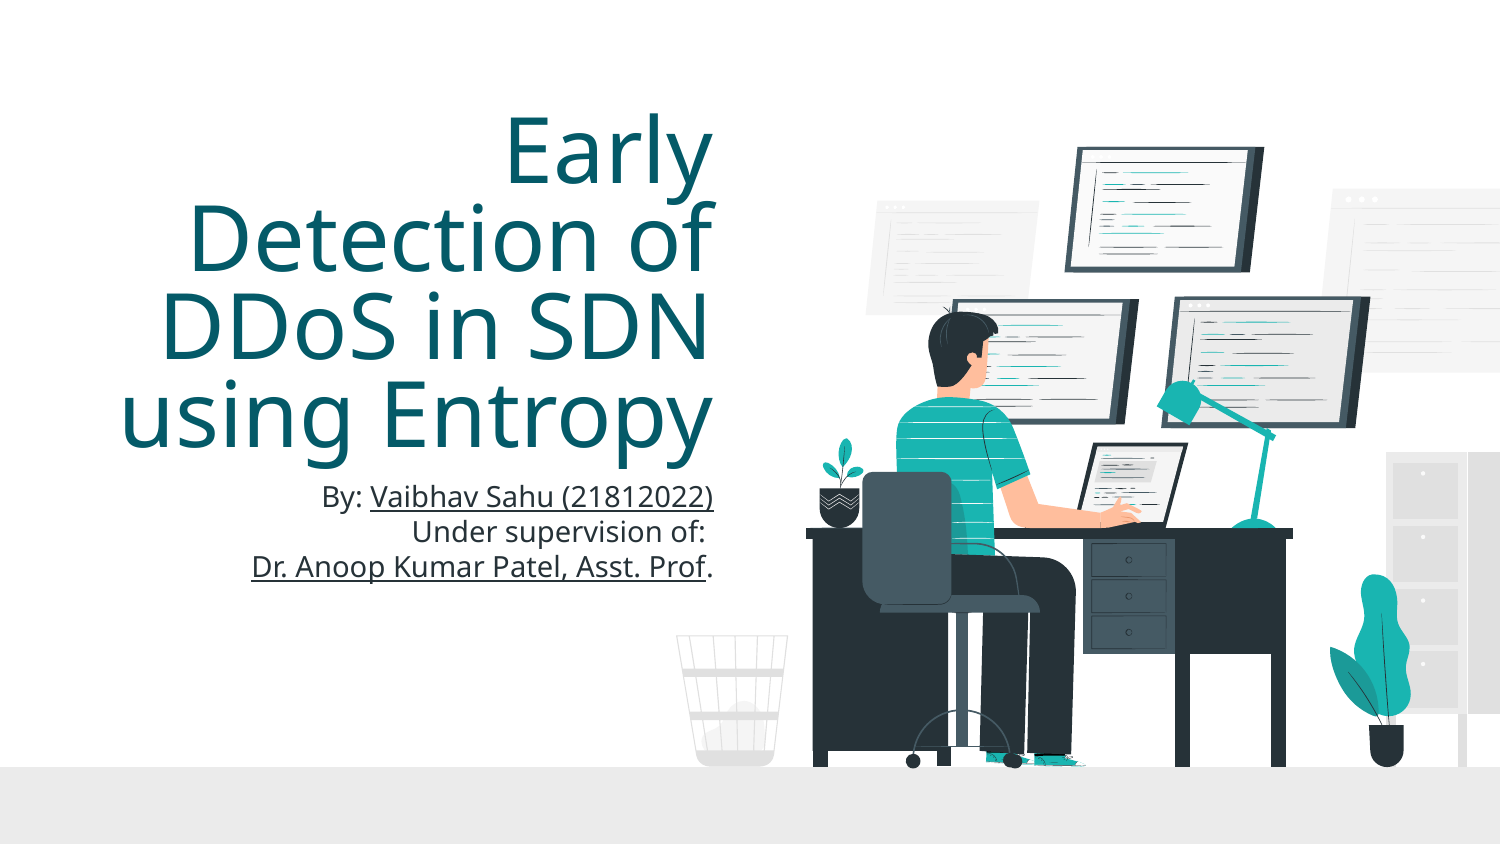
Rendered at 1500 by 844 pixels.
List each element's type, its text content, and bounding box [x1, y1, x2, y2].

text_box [675, 146, 1500, 769]
subtitle By: Vaibhav Sahu (21812022) Under supervision of: Dr. Anoop Kumar Patel, Asst. Prof. [17, 463, 670, 580]
title Early Detection of DDoS in SDN using Entropy [89, 141, 729, 463]
